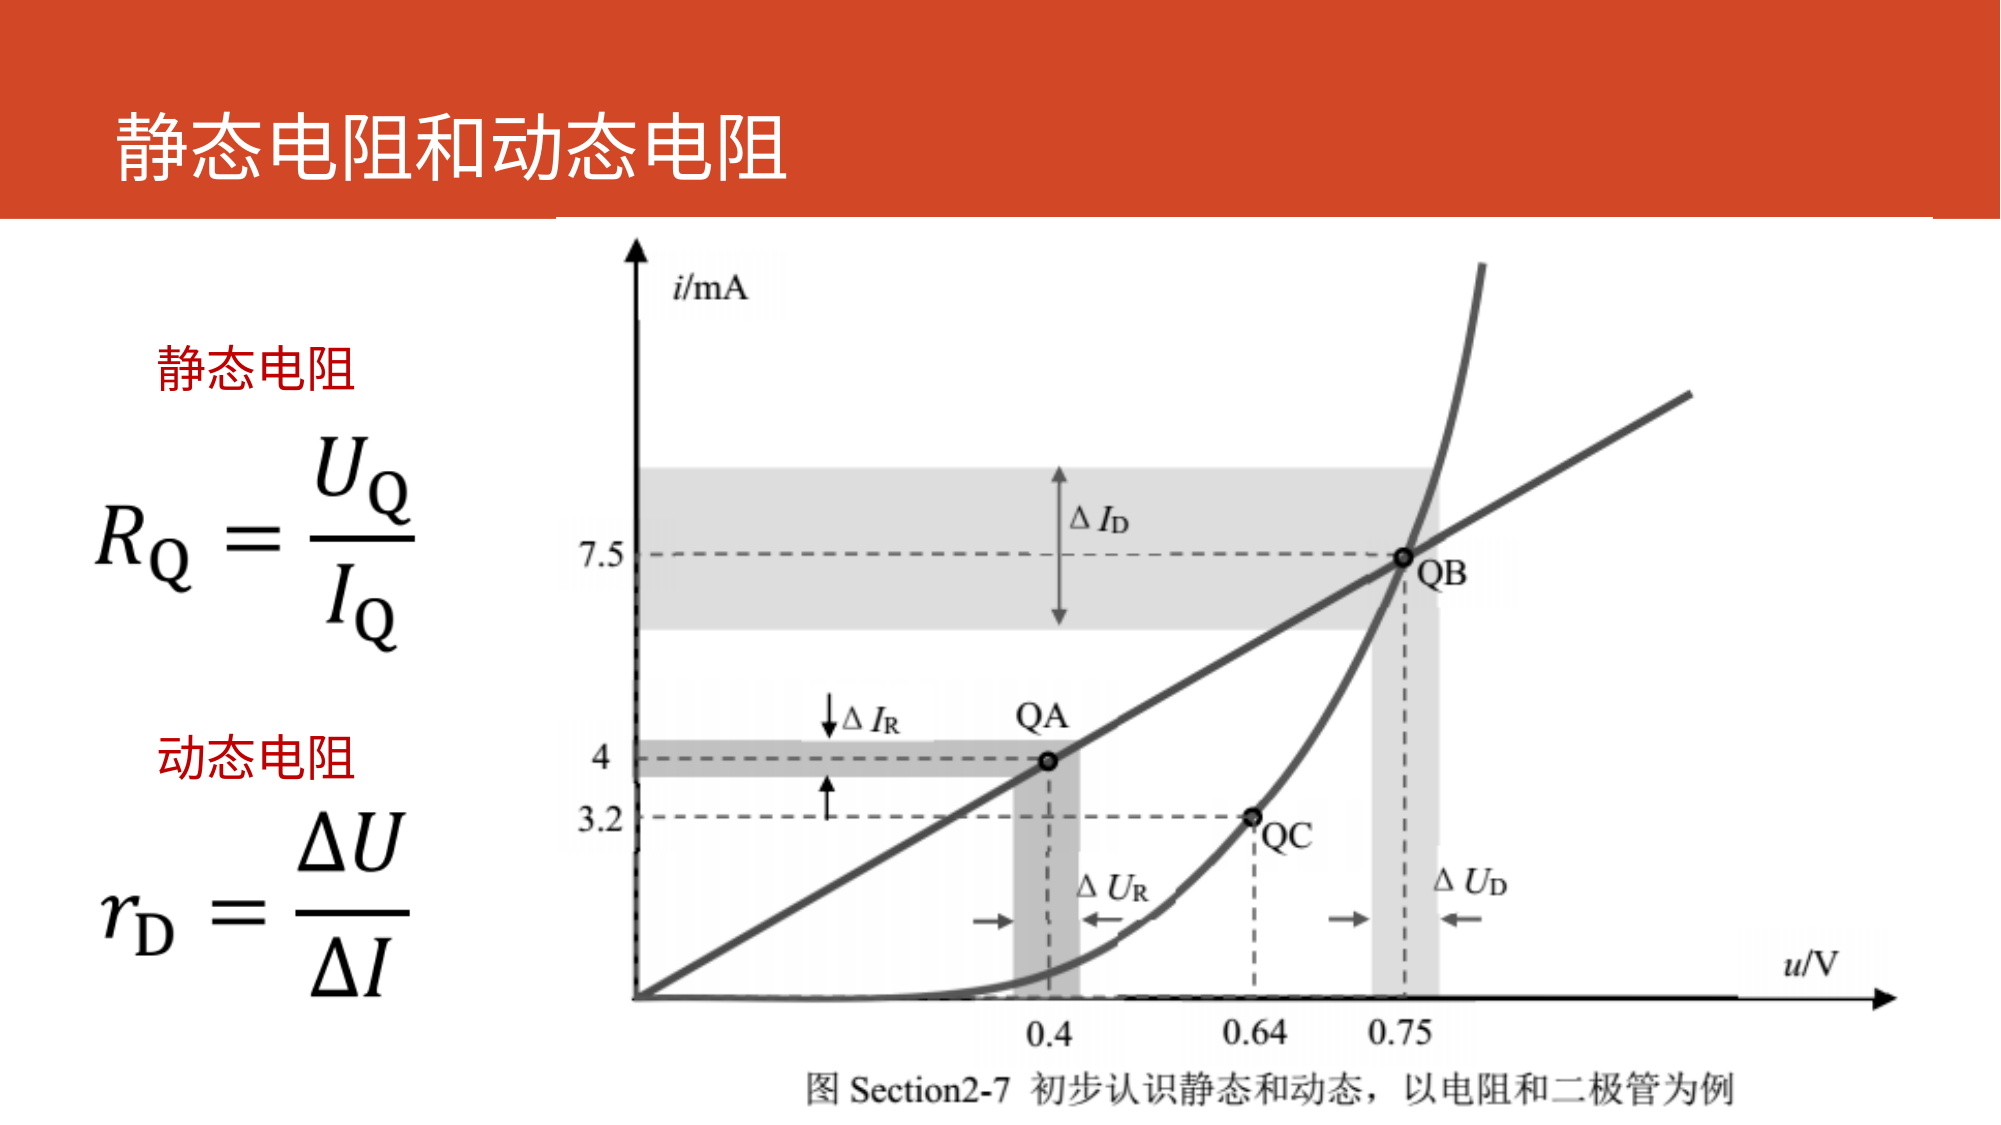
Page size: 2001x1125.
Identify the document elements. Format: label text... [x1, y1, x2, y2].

title 静态电阻和动态电阻 [99, 0, 1863, 199]
picture [89, 789, 421, 1014]
picture [75, 423, 434, 669]
list 静态电阻 动态电阻 [141, 299, 556, 1014]
picture [556, 217, 1933, 1117]
